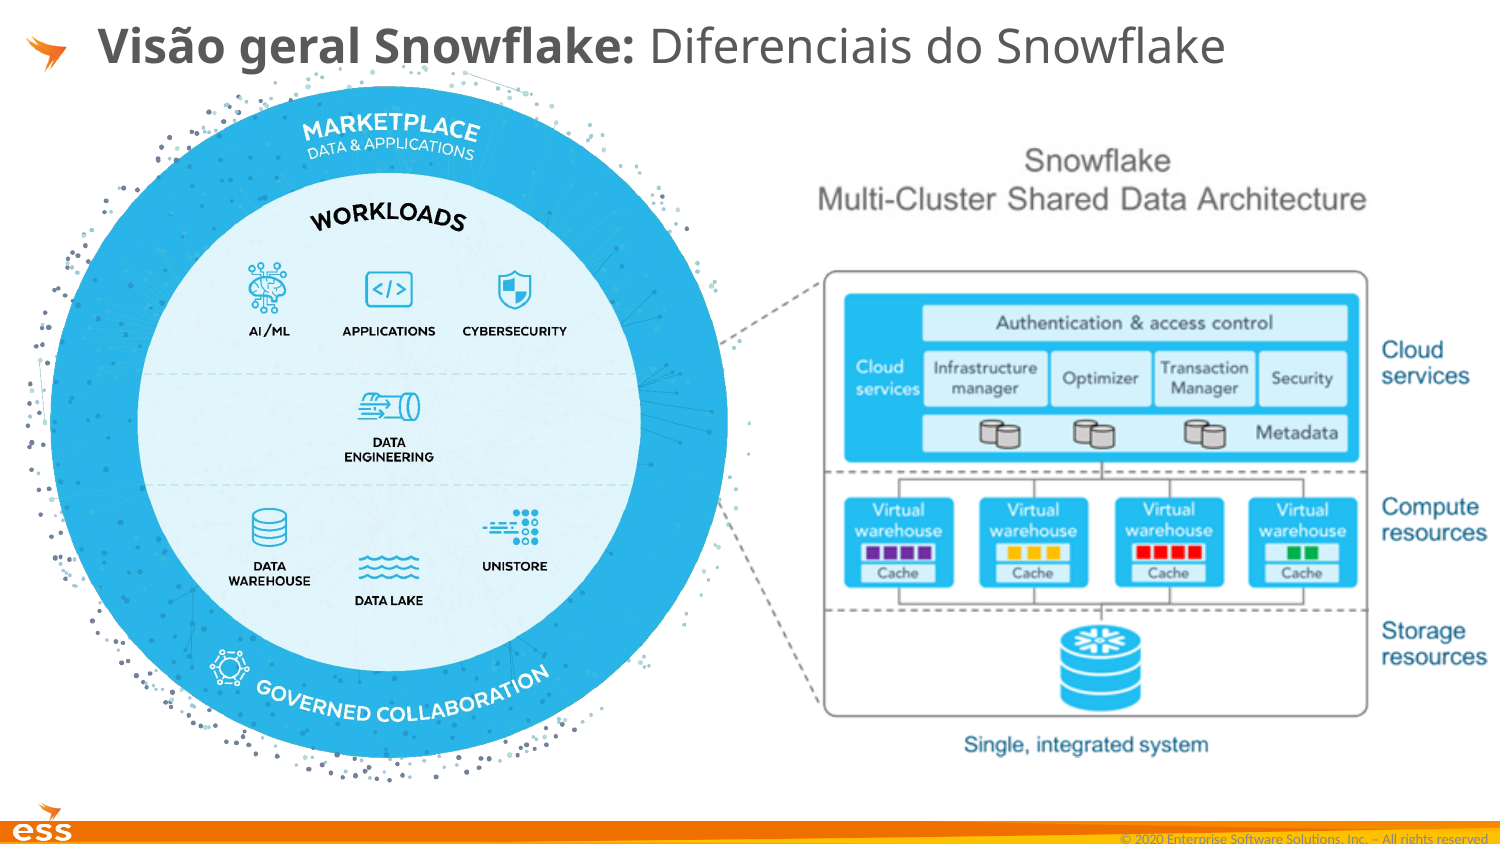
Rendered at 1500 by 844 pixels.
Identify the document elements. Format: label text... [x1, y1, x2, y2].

text_box Visão geral Snowflake: Diferenciais do Snowflake [86, 20, 1411, 29]
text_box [6, 30, 1489, 813]
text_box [0, 797, 1500, 844]
